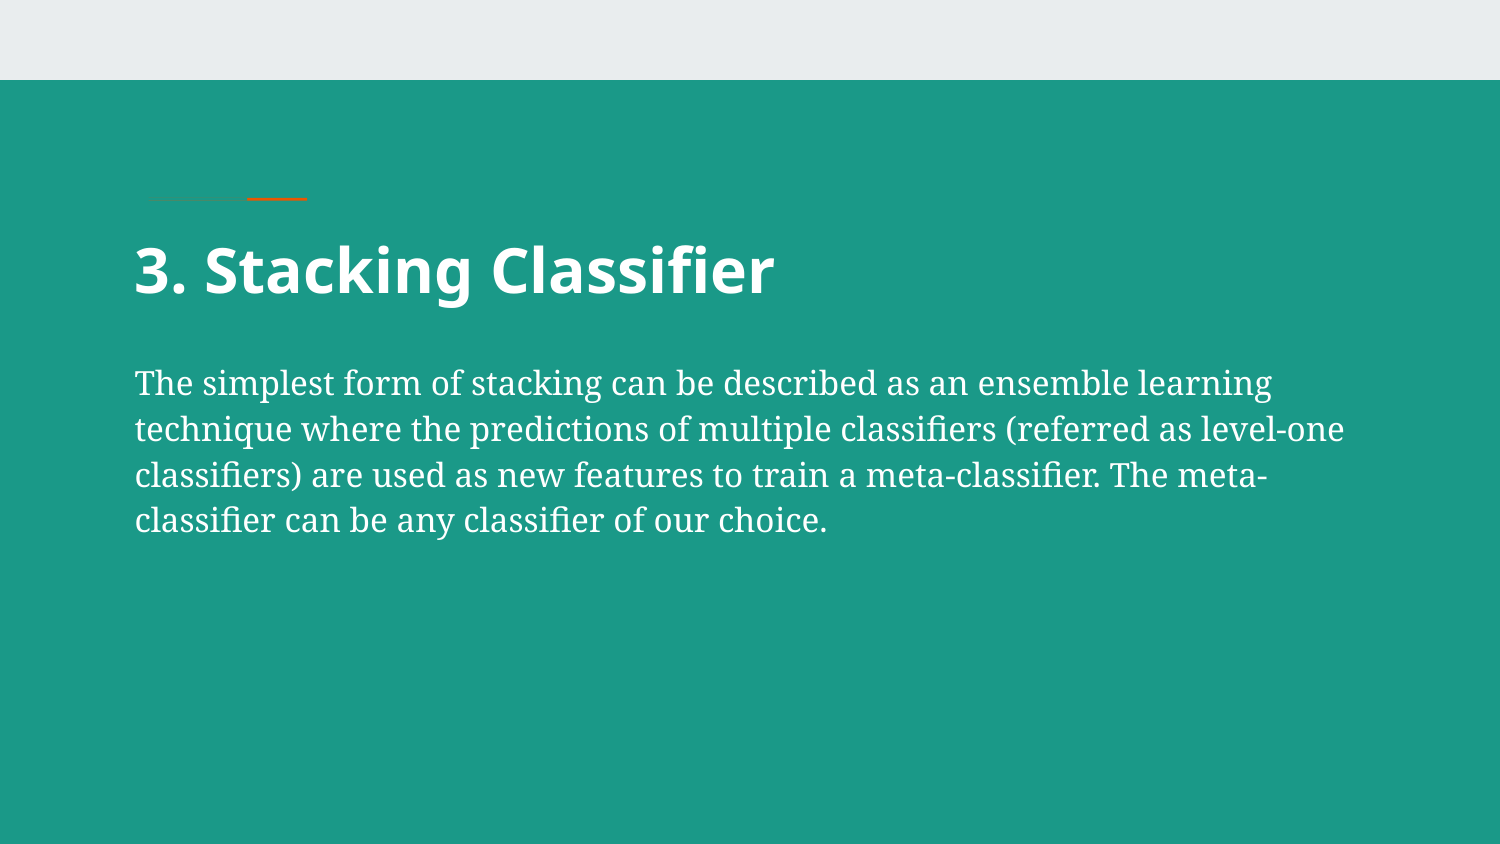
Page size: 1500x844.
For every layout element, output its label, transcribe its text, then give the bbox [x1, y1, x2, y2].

title 3. Stacking Classifier [119, 216, 1381, 305]
list The simplest form of stacking can be described as an ensemble learning technique where the predictions of multiple classifiers (referred as level-one classifiers) are used as new features to train a meta-classifier. The meta-classifier can be any classifier of our choice. [119, 341, 1381, 712]
